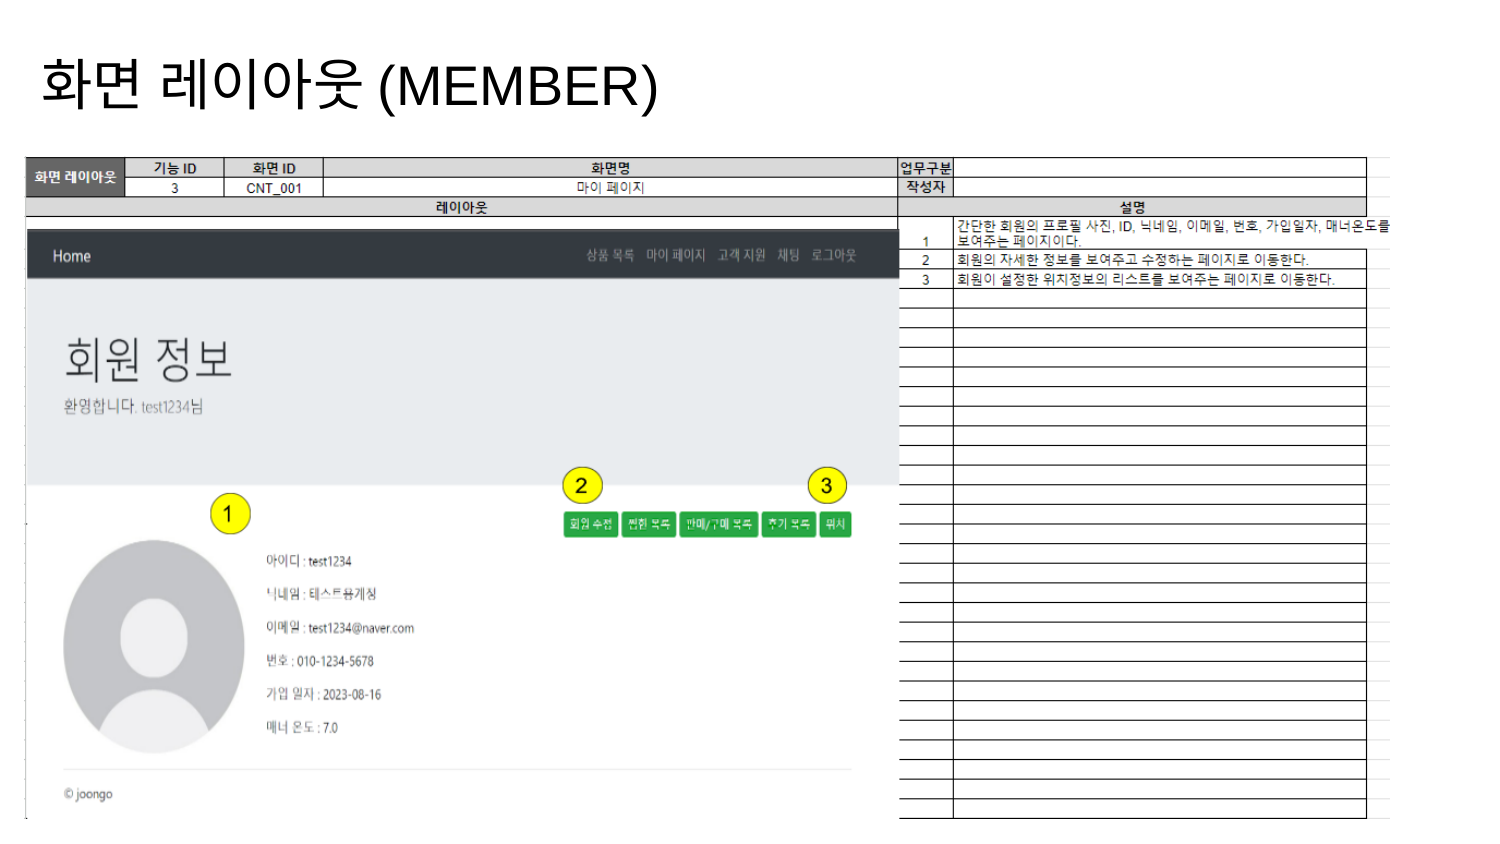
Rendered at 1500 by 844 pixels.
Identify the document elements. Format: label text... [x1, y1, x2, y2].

picture [24, 156, 1390, 819]
title 화면 레이아웃(MEMBER) [26, 16, 691, 132]
